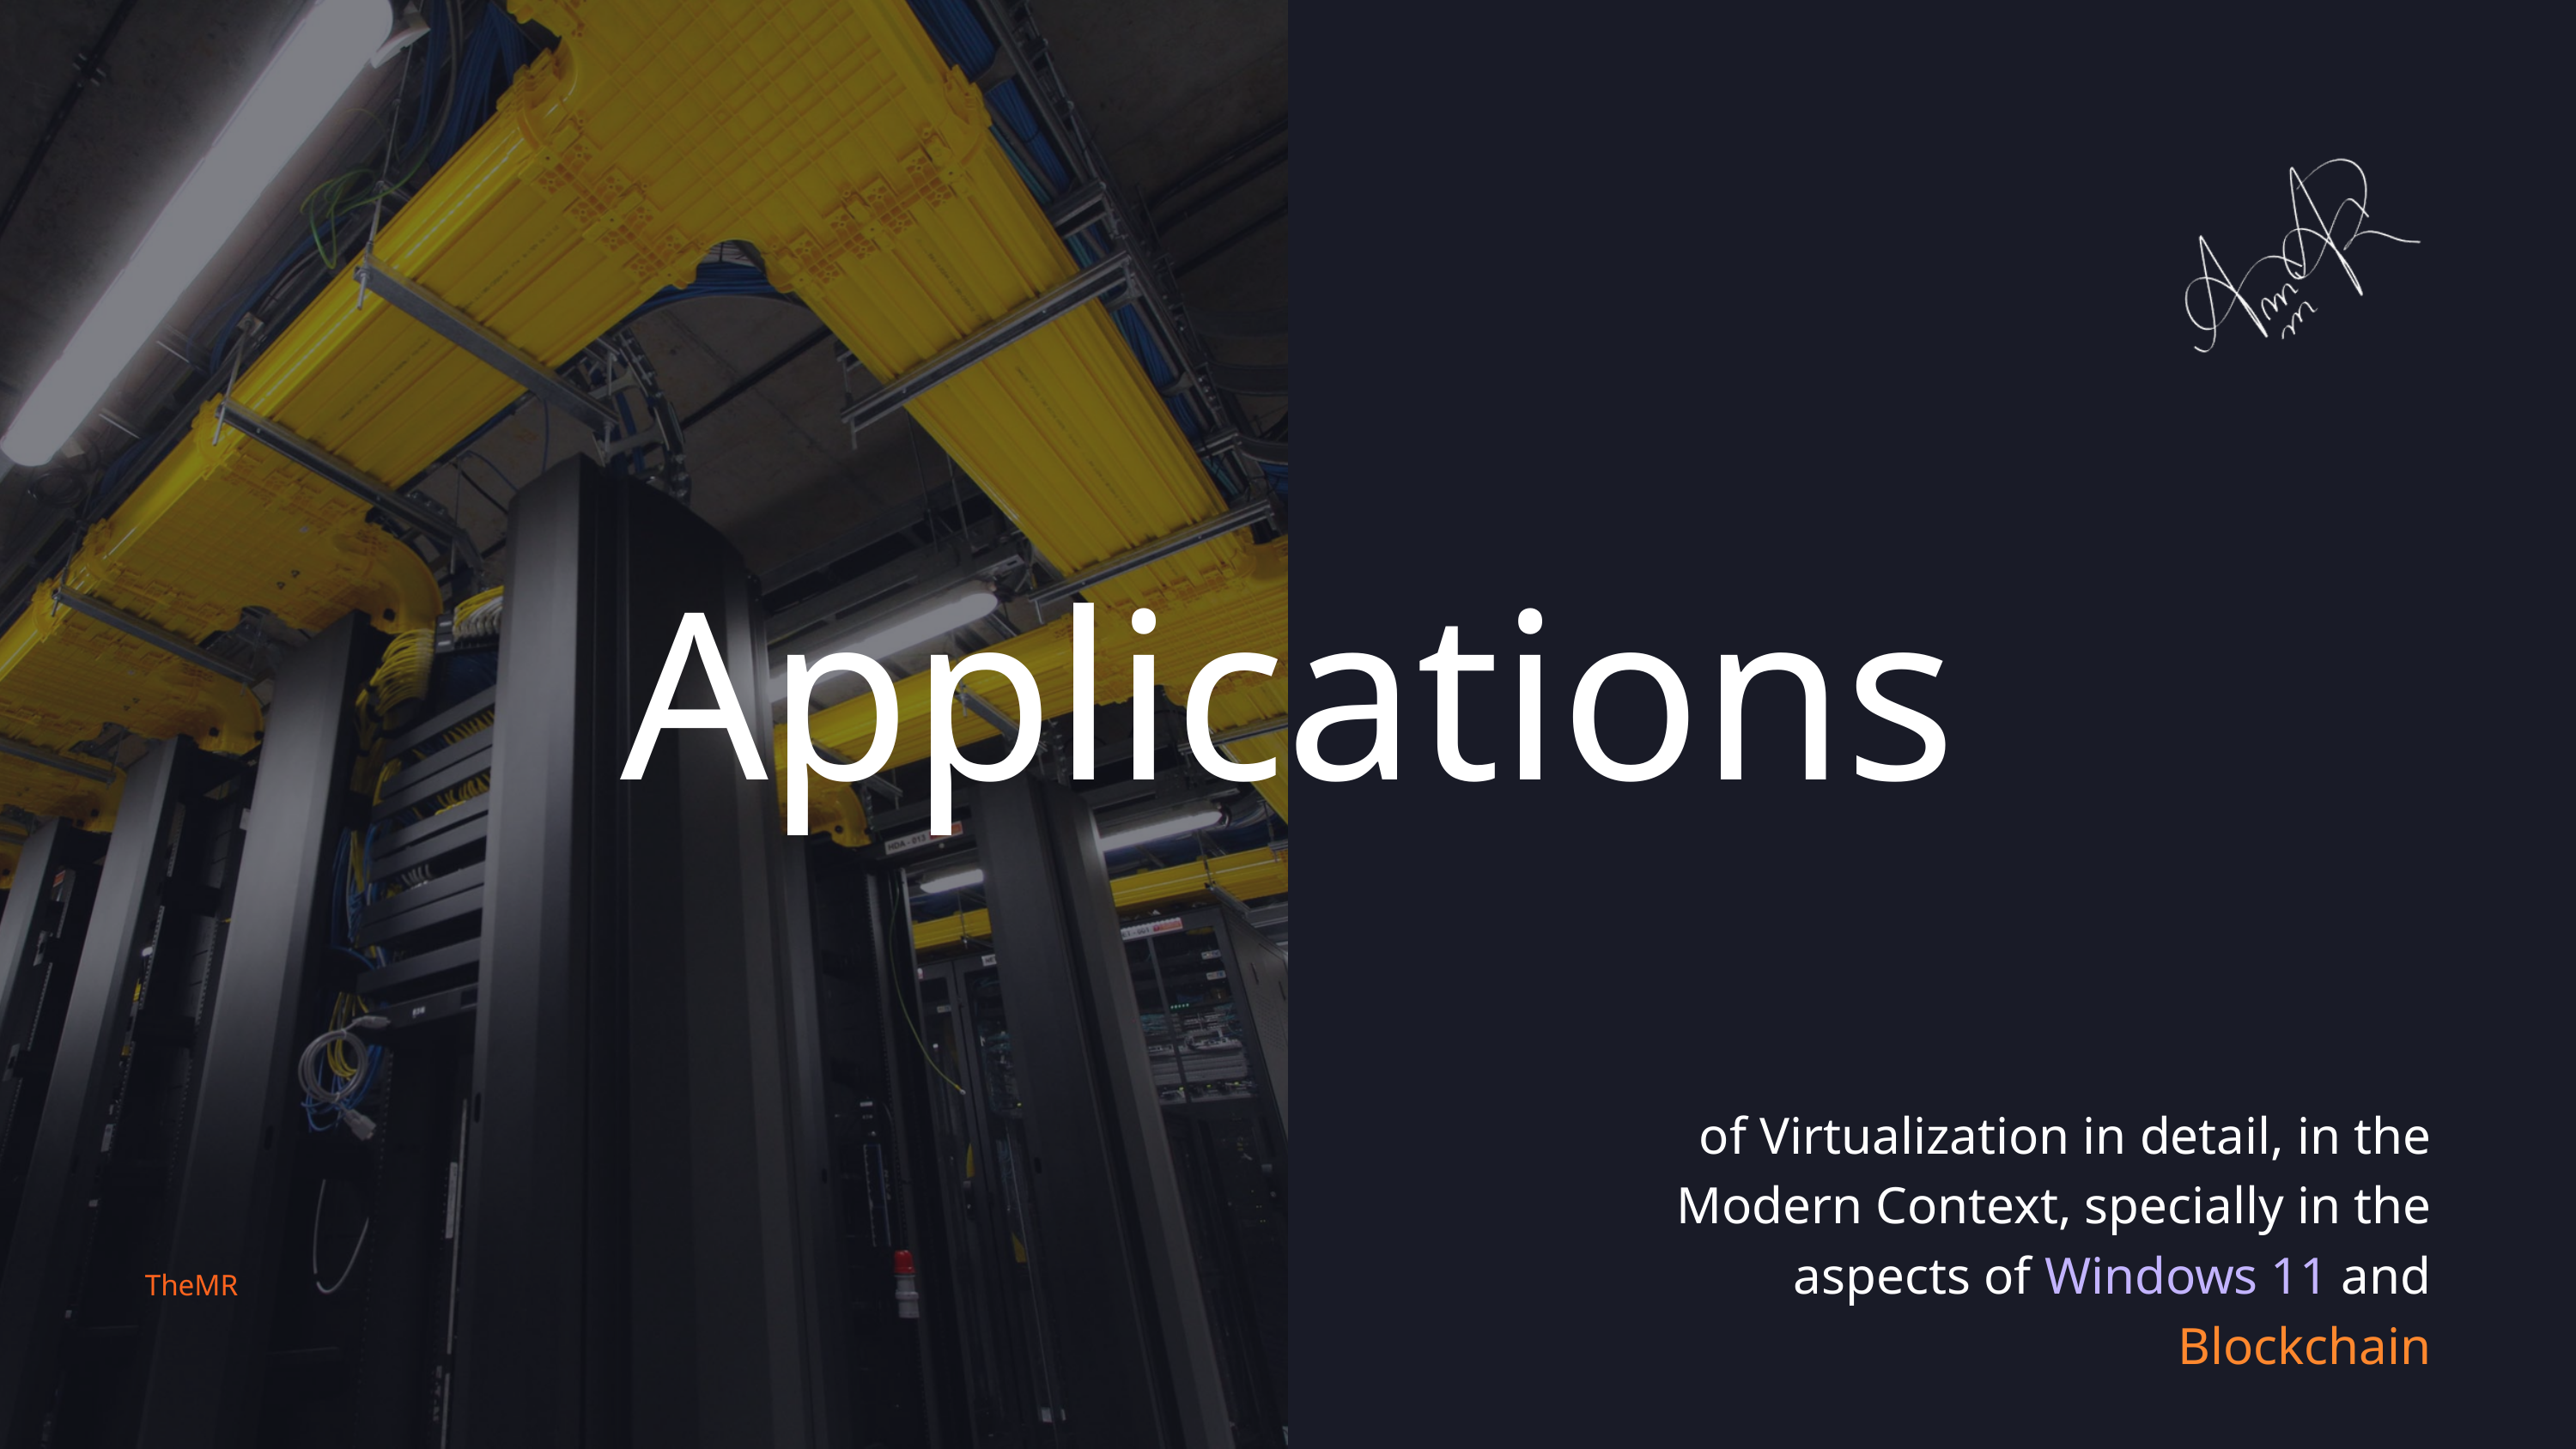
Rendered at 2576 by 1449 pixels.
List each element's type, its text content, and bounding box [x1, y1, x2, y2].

text_box Applications [1291, 570, 2282, 827]
picture [0, 0, 1289, 1449]
text_box of Virtualization in detail, in the Modern Context, specially in the aspects of Windows 11 and Blockchain [1559, 1094, 2432, 1374]
picture [2173, 144, 2432, 361]
